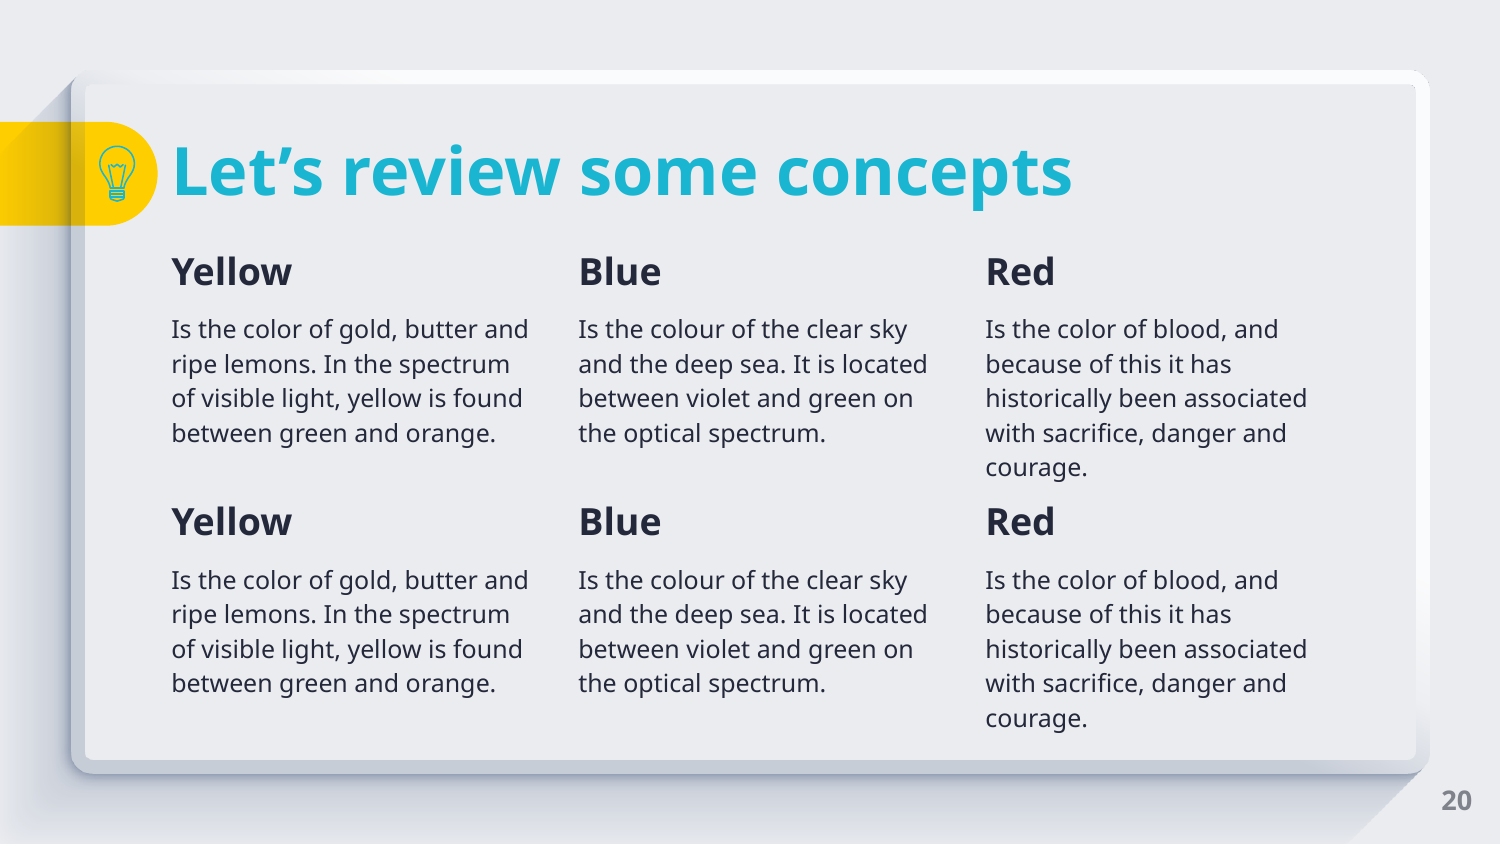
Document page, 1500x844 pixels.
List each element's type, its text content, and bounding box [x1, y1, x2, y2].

slide_number 20 [1414, 759, 1500, 844]
list Yellow Is the color of gold, butter and ripe lemons. In the spectrum of visible light, yellow is found between green and orange. [171, 491, 540, 730]
list Red Is the color of blood, and because of this it has historically been associated with sacrifice, danger and courage. [985, 240, 1354, 480]
list Blue Is the colour of the clear sky and the deep sea. It is located between violet and green on the optical spectrum. [578, 491, 947, 730]
picture [0, 0, 1500, 844]
list Blue Is the colour of the clear sky and the deep sea. It is located between violet and green on the optical spectrum. [578, 240, 947, 480]
list Yellow Is the color of gold, butter and ripe lemons. In the spectrum of visible light, yellow is found between green and orange. [171, 240, 540, 480]
list Red Is the color of blood, and because of this it has historically been associated with sacrifice, danger and courage. [985, 491, 1354, 730]
title Let’s review some concepts [171, 121, 1354, 226]
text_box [99, 146, 135, 202]
